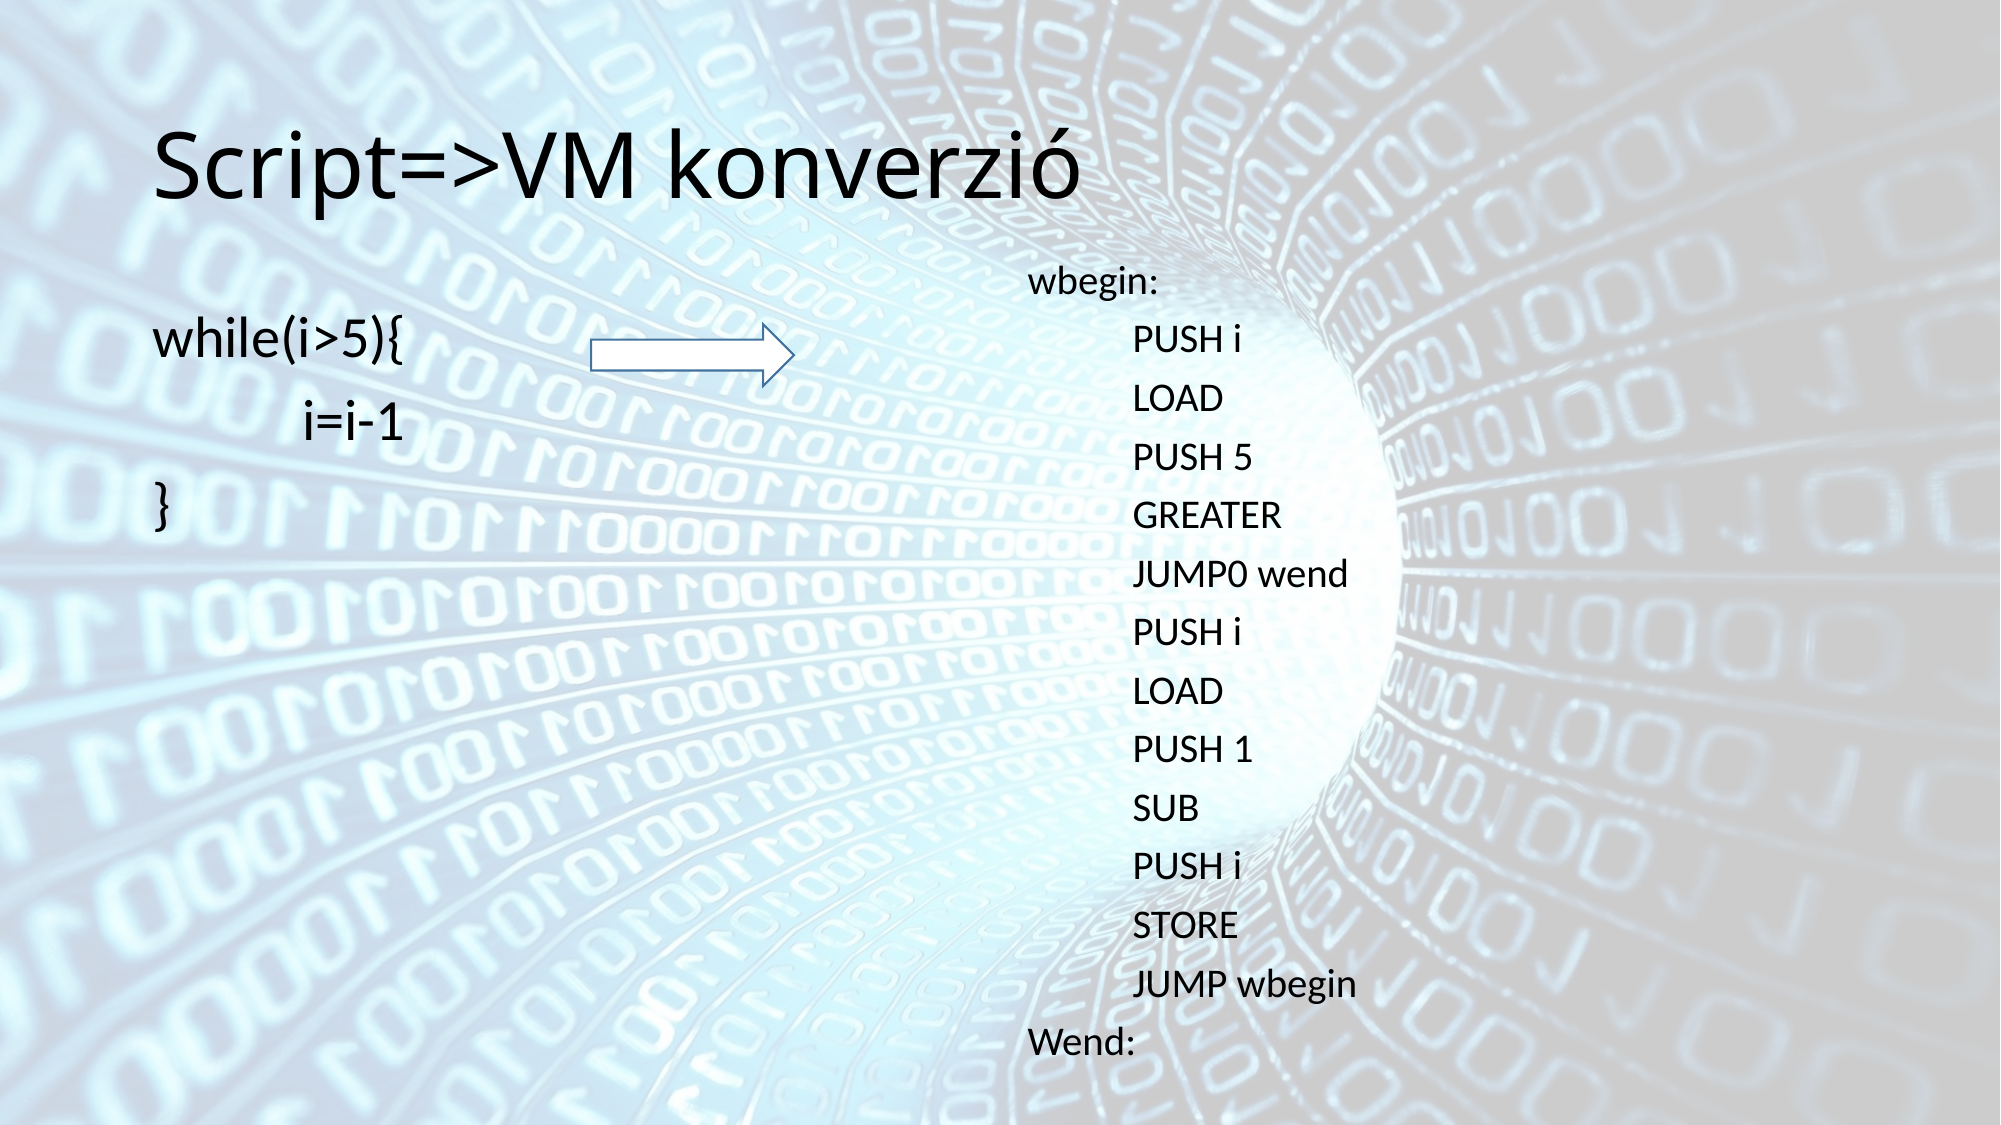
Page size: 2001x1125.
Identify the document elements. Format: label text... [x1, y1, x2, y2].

list wbegin: PUSH i LOAD PUSH 5 GREATER JUMP0 wend PUSH i LOAD PUSH 1 SUB PUSH i STORE JUMP wbegin Wend: [1012, 251, 1863, 1079]
title Script=>VM konverzió [137, 59, 1863, 278]
list while(i>5){ i=i-1 } [137, 299, 988, 1014]
text_box [590, 321, 796, 389]
